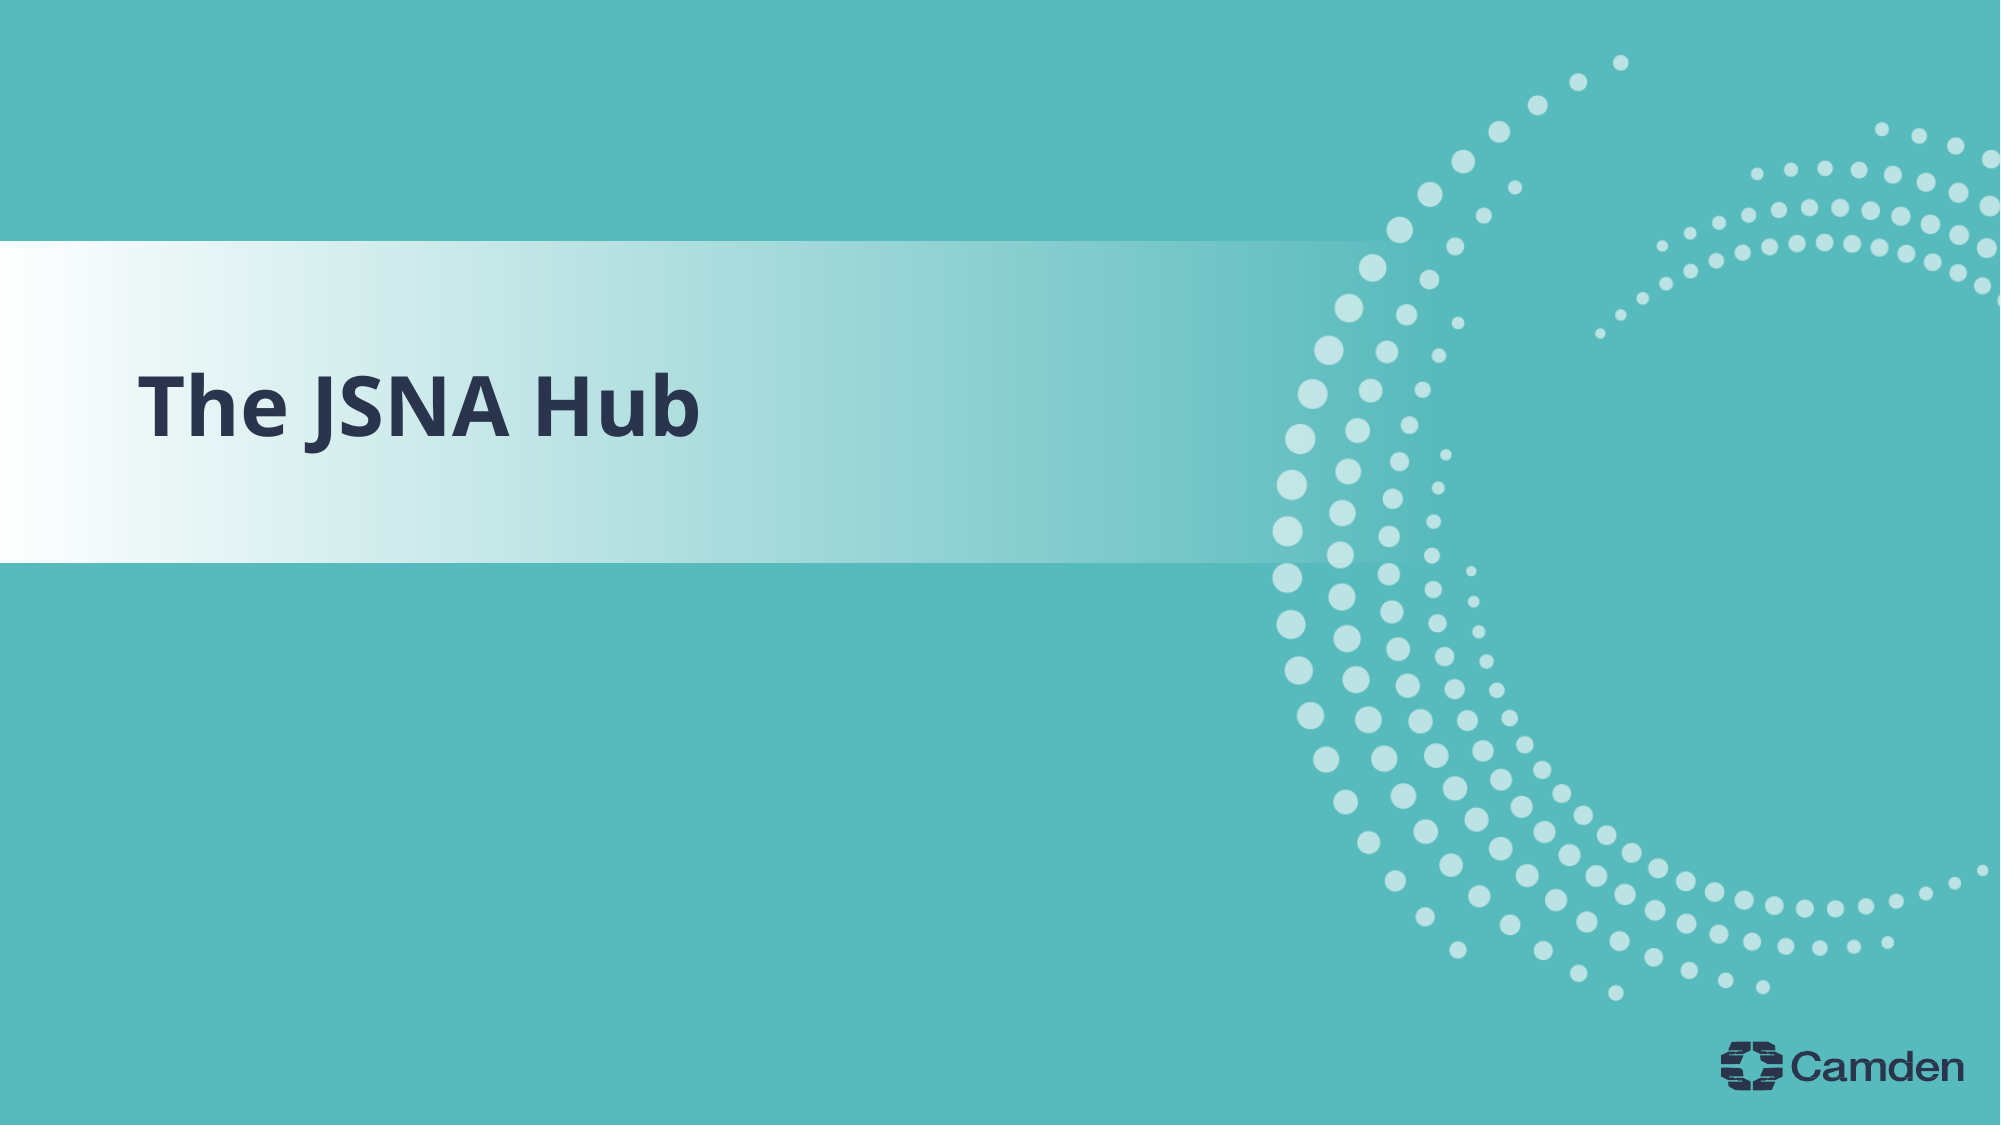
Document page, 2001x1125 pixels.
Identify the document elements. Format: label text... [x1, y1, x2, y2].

picture [1182, 0, 2001, 1125]
title The JSNA Hub [122, 320, 1215, 499]
